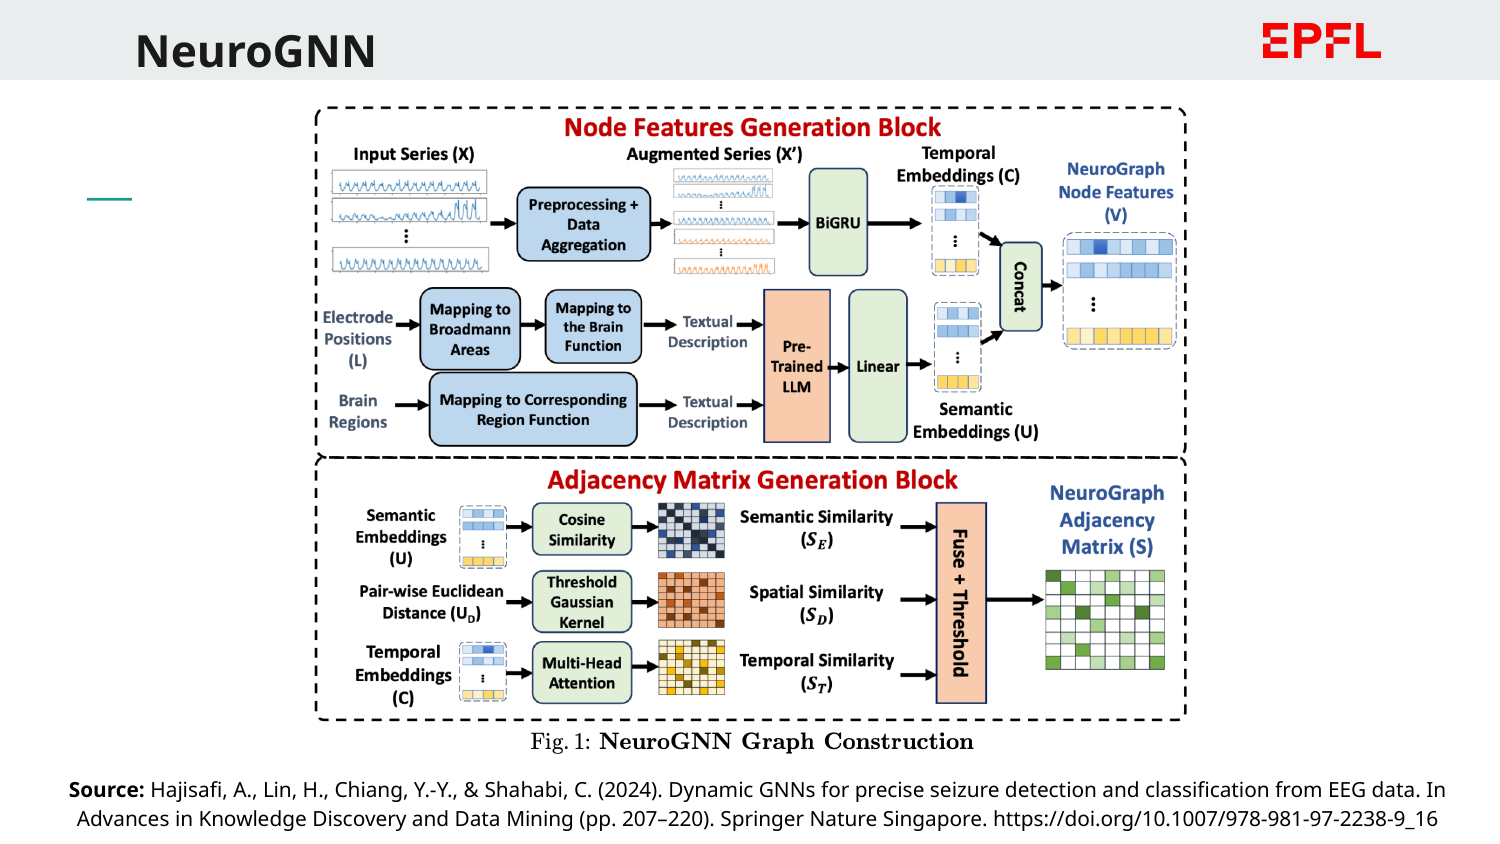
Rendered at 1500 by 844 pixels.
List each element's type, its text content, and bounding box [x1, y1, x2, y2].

picture [1263, 22, 1382, 58]
text_box Source: Hajisafi, A., Lin, H., Chiang, Y.-Y., & Shahabi, C. (2024). Dynamic GNNs for precise seizure detection and classification from EEG data. In Advances in Knowledge Discovery and Data Mining (pp. 207–220). Springer Nature Singapore. https://doi.org/10.1007/978-981-97-2238-9_16 [25, 758, 1490, 844]
title NeuroGNN [119, 0, 1381, 92]
picture [132, 97, 1368, 762]
